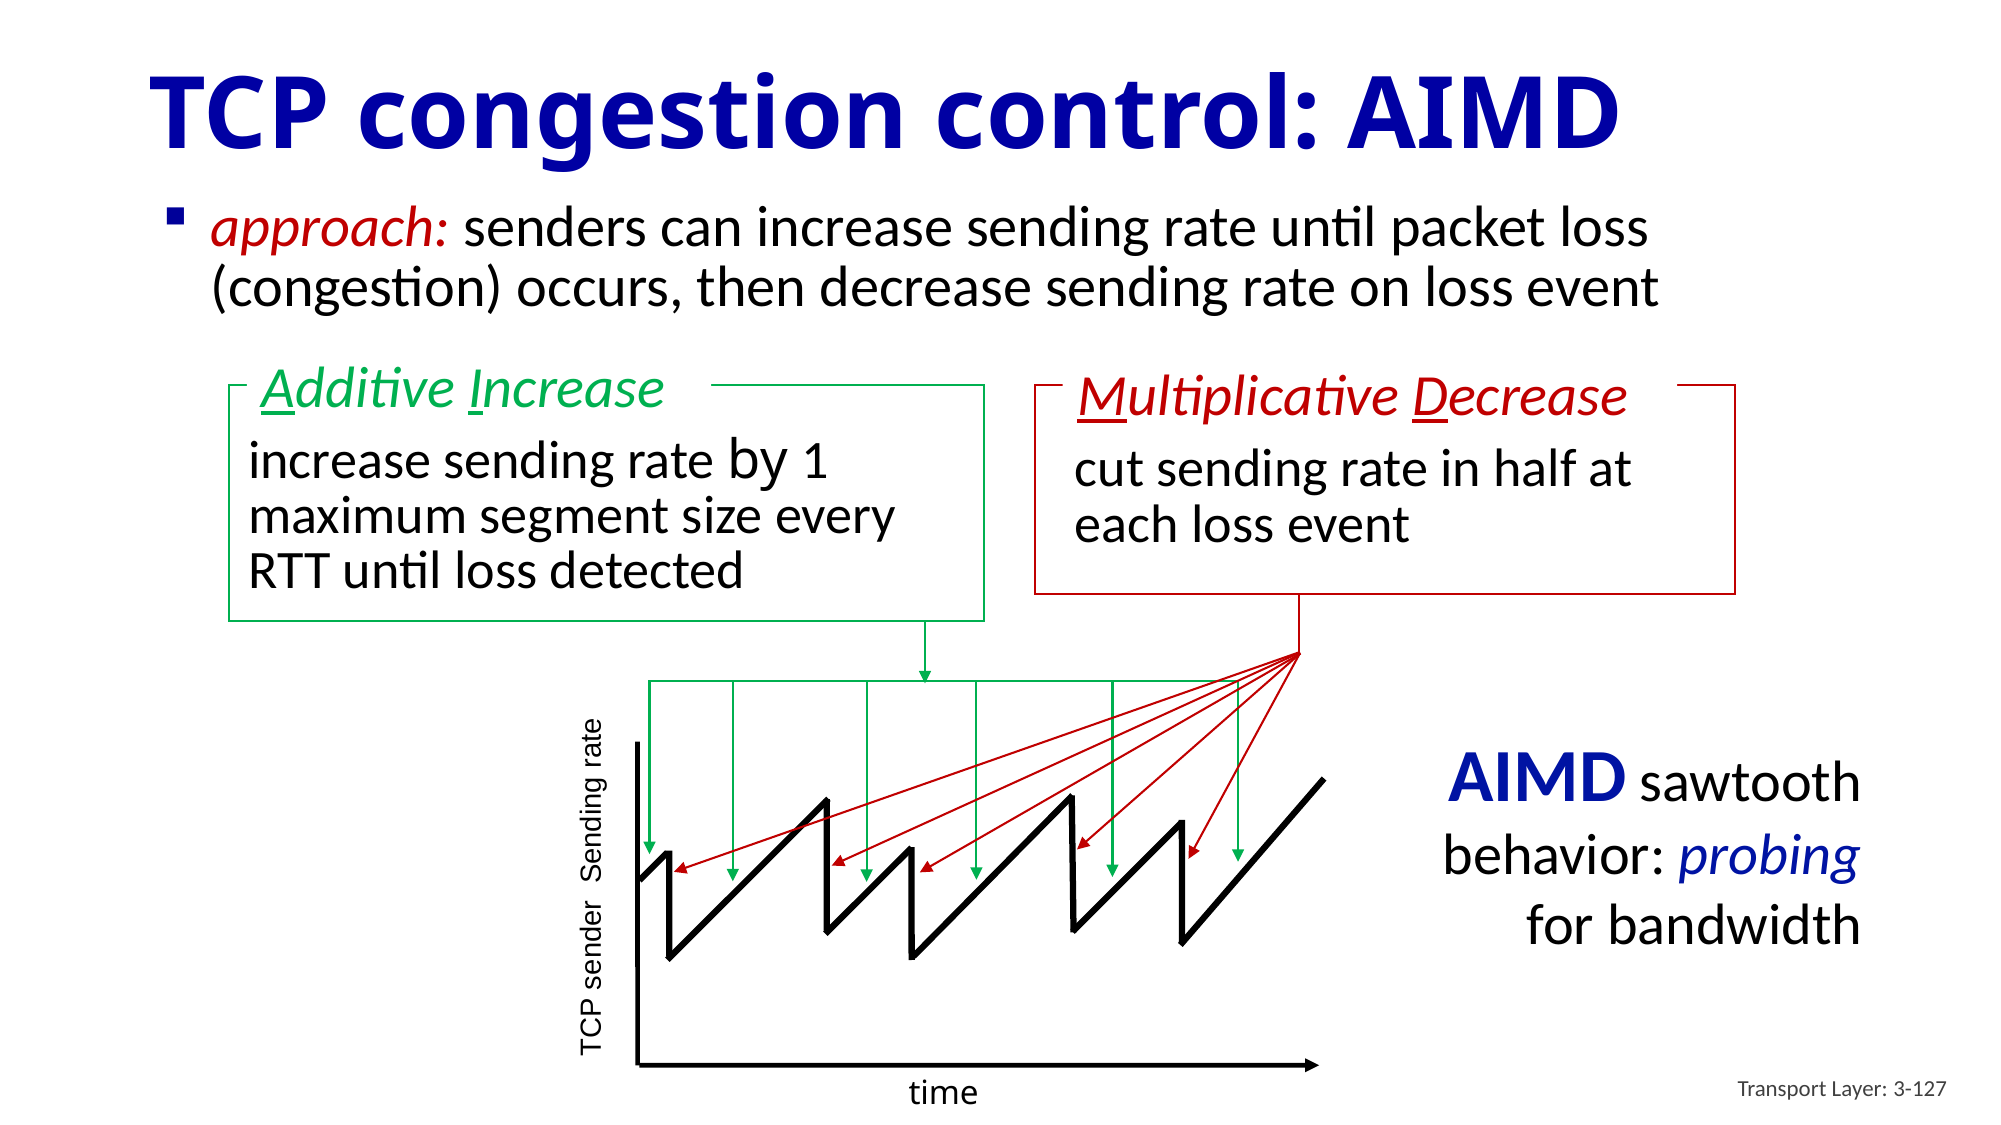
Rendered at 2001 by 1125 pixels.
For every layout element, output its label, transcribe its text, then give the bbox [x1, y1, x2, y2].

text_box approach: senders can increase sending rate until packet loss (congestion) occurs, then decrease sending rate on loss event [147, 191, 1834, 430]
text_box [648, 620, 1239, 882]
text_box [985, 360, 1765, 594]
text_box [673, 594, 1301, 873]
title TCP congestion control: AIMD [133, 42, 2000, 190]
slide_number Transport Layer: 3-127 [1512, 1056, 1963, 1117]
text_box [564, 697, 1320, 1119]
text_box AIMD sawtooth behavior: probing for bandwidth [1427, 718, 1877, 964]
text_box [158, 351, 988, 665]
